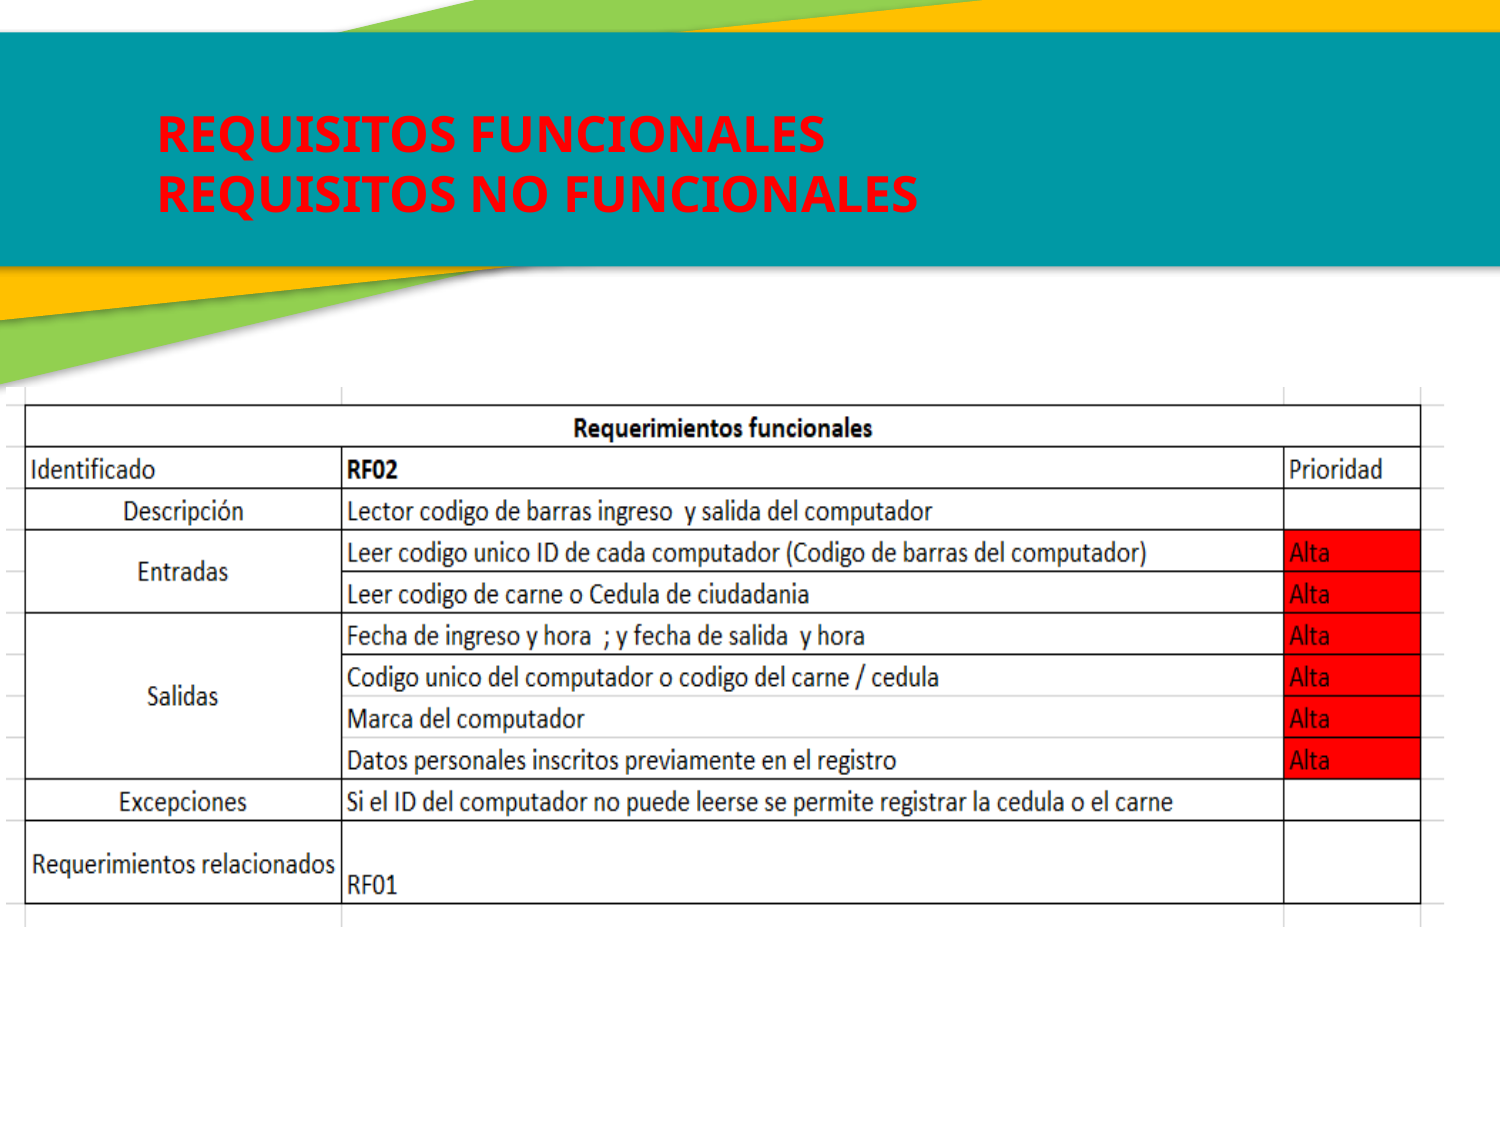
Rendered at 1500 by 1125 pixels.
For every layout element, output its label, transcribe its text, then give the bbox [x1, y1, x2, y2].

picture [5, 387, 1445, 928]
text_box Requisitos funcionales Requisitos no funcionales [142, 95, 1109, 230]
